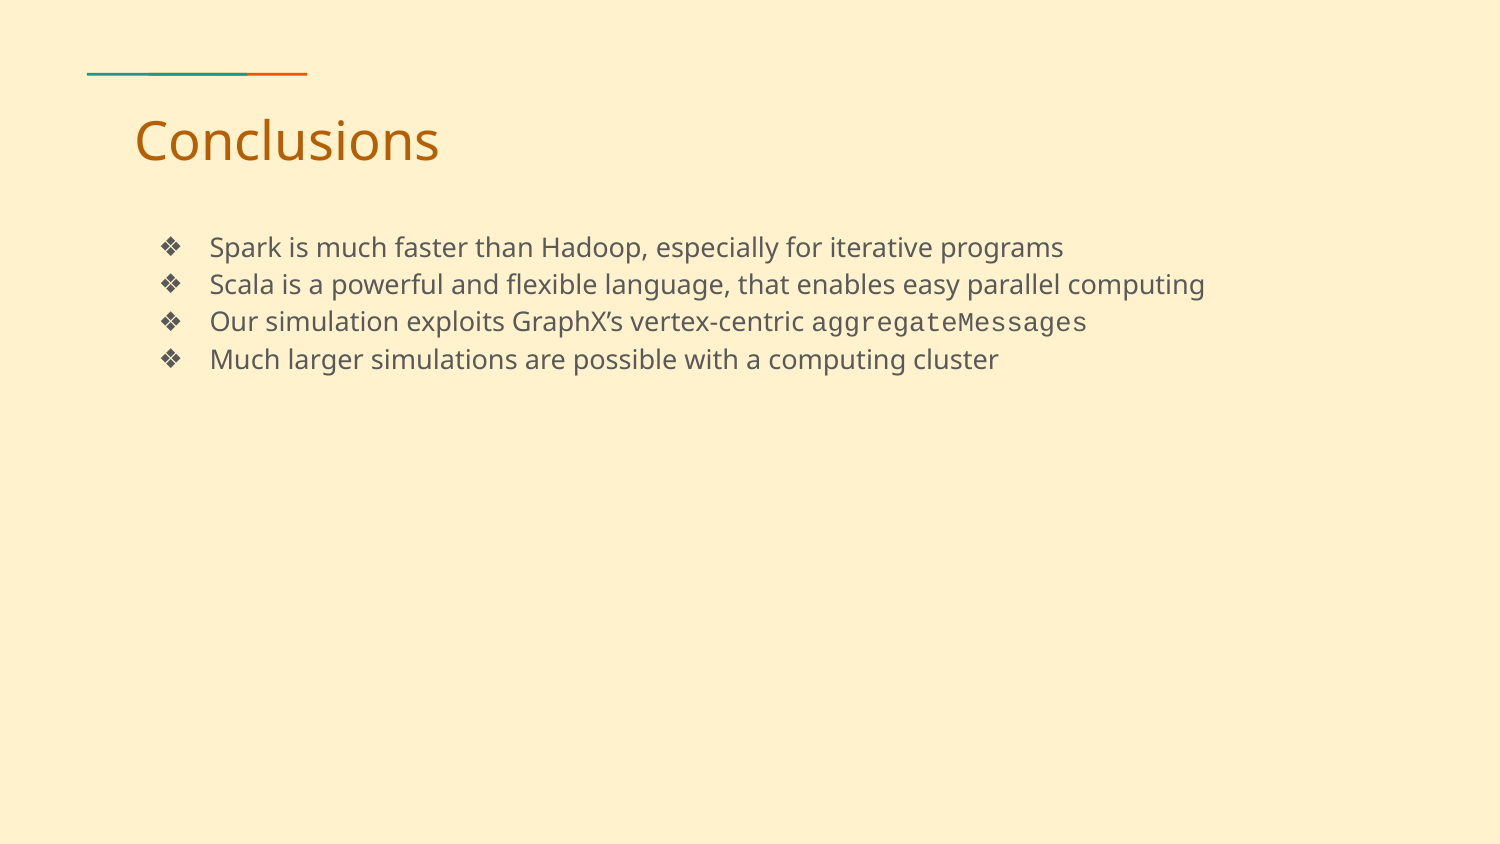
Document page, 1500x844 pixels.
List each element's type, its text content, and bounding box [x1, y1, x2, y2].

title Conclusions [119, 91, 1381, 180]
list Spark is much faster than Hadoop, especially for iterative programs Scala is a powerful and flexible language, that enables easy parallel computing Our simulation exploits GraphX’s vertex-centric aggregateMessages Much larger simulations are possible with a computing cluster [119, 210, 1381, 712]
